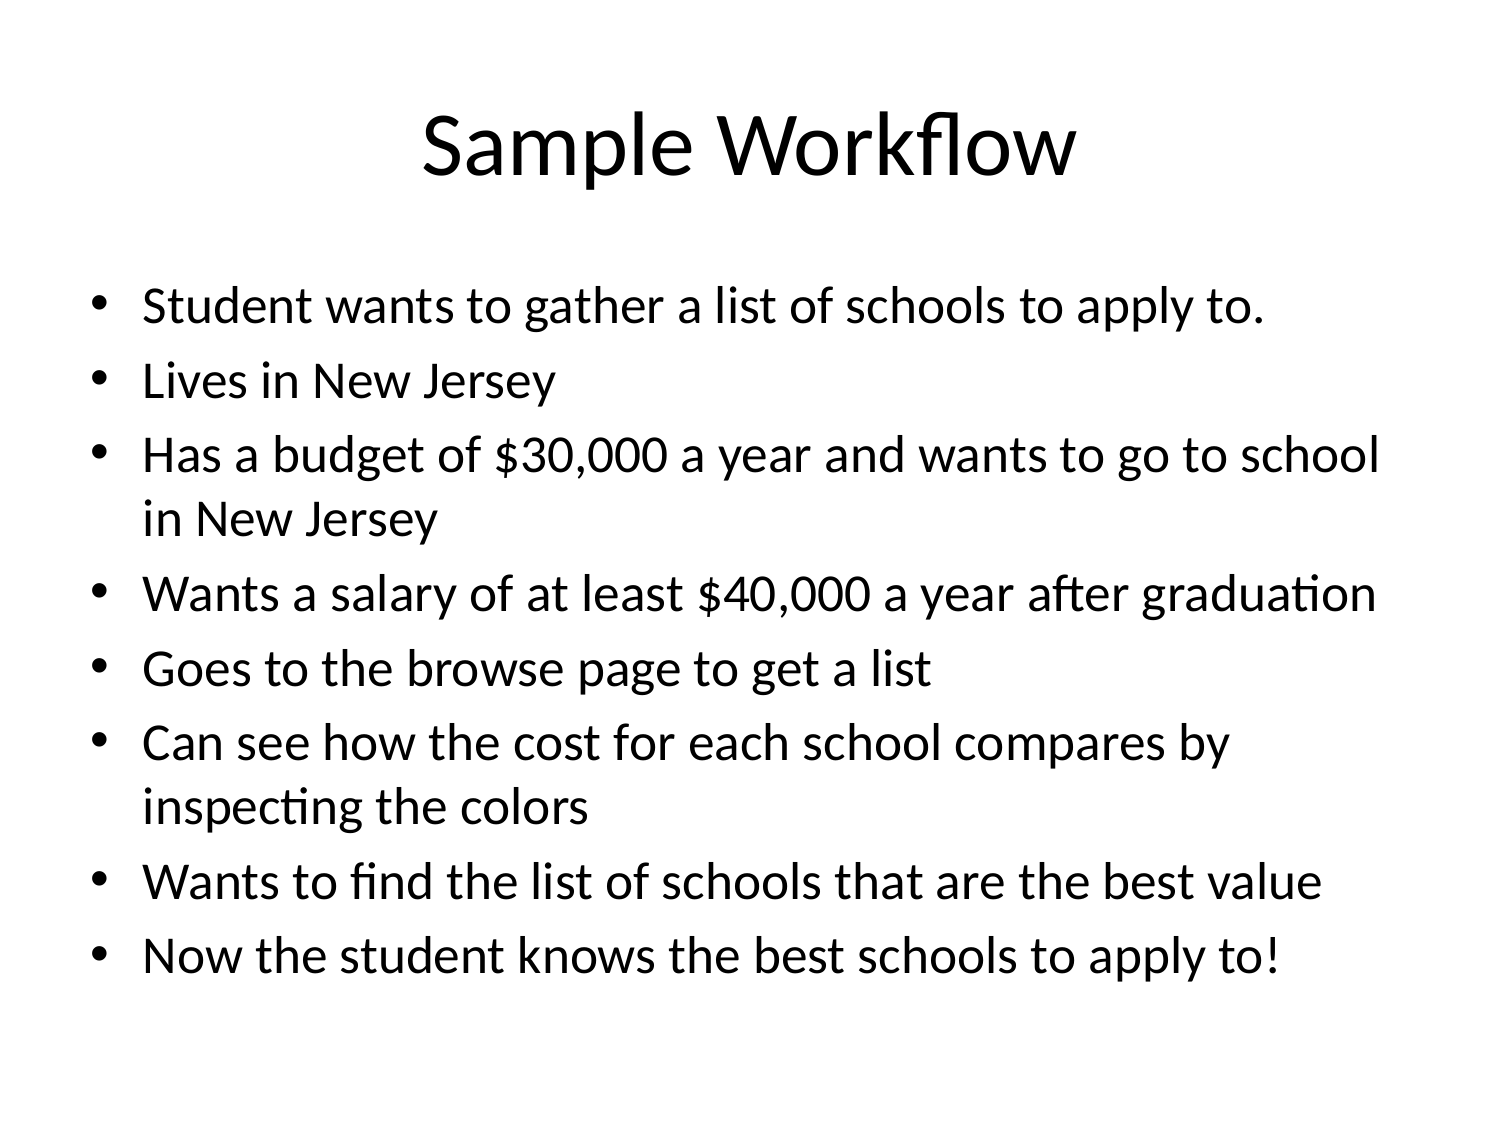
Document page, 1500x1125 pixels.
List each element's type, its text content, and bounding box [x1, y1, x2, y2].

list Student wants to gather a list of schools to apply to. Lives in New Jersey Has a budget of $30,000 a year and wants to go to school in New Jersey Wants a salary of at least $40,000 a year after graduation Goes to the browse page to get a list Can see how the cost for each school compares by inspecting the colors Wants to find the list of schools that are the best value Now the student knows the best schools to apply to! [75, 262, 1425, 1005]
title Sample Workflow [75, 45, 1425, 233]
